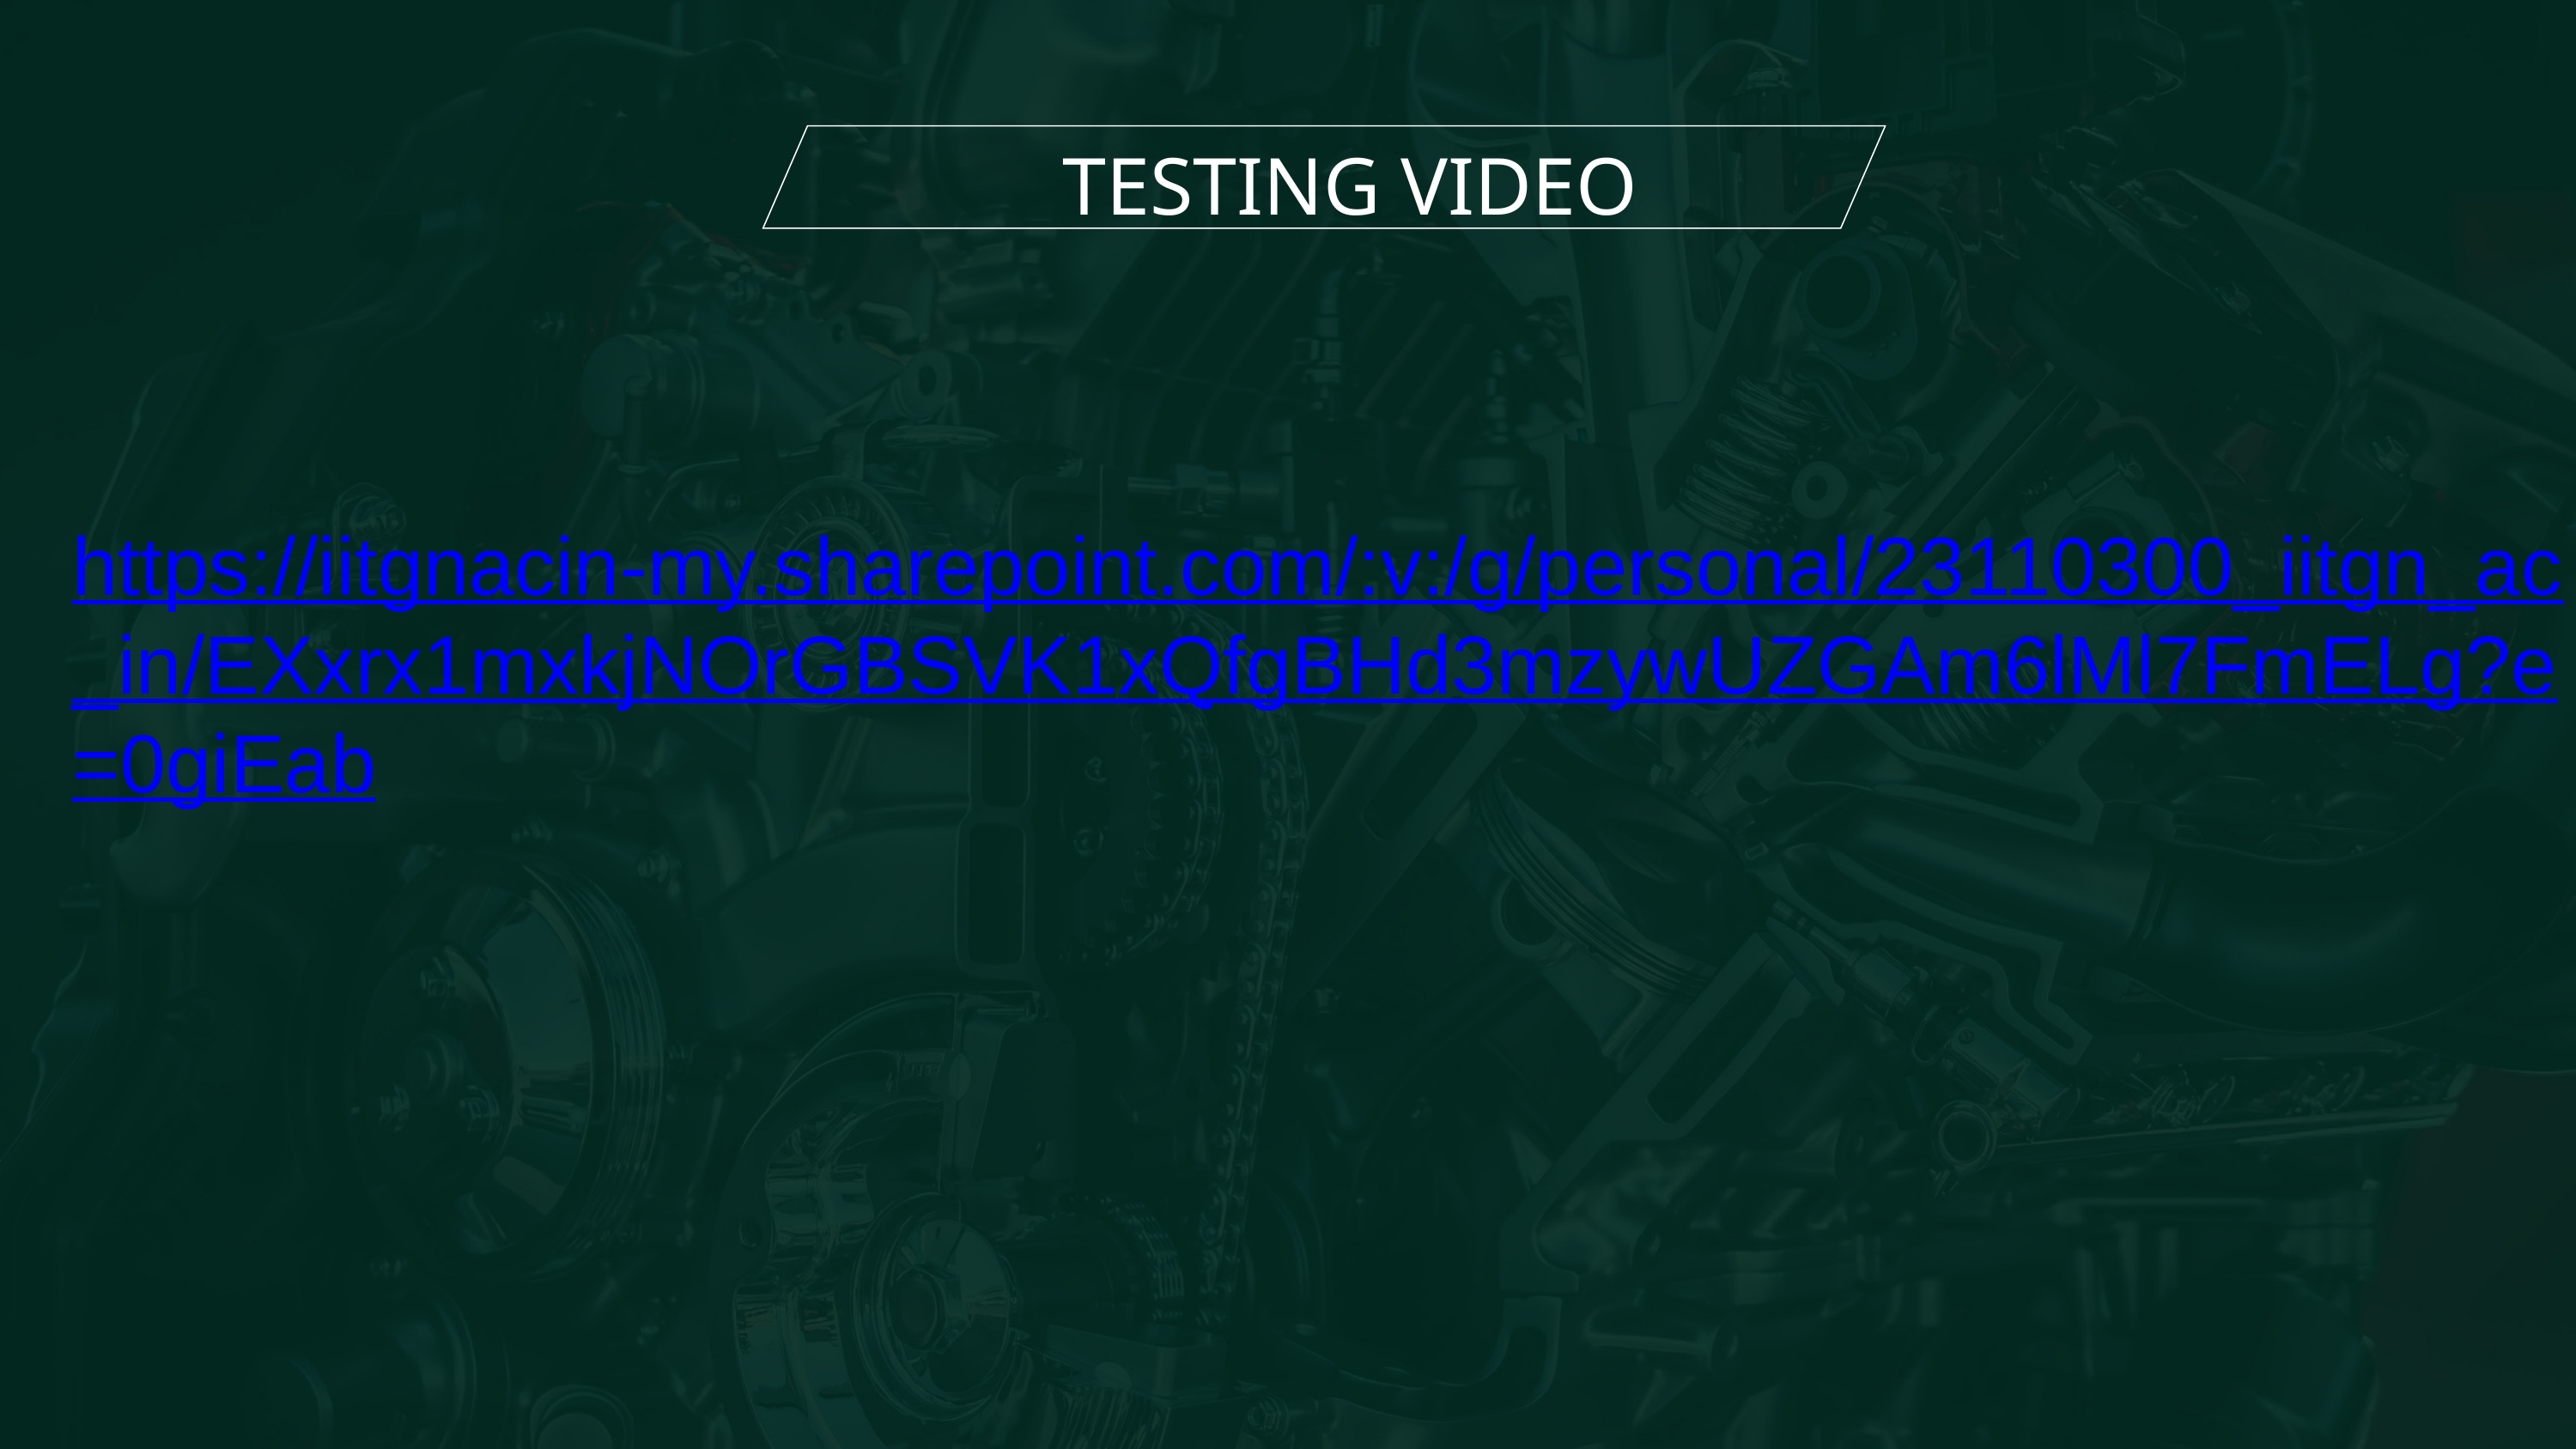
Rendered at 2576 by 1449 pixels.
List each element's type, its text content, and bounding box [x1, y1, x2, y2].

text_box https://iitgnacin-my.sharepoint.com/:v:/g/personal/23110300_iitgn_ac_in/EXxrx1mxkjNOrGBSVK1xQfgBHd3mzywUZGAm6lMl7FmELg?e=0giEab [72, 496, 2576, 612]
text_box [762, 125, 1886, 229]
text_box [0, 0, 2576, 1449]
text_box TESTING VIDEO [850, 120, 1850, 124]
